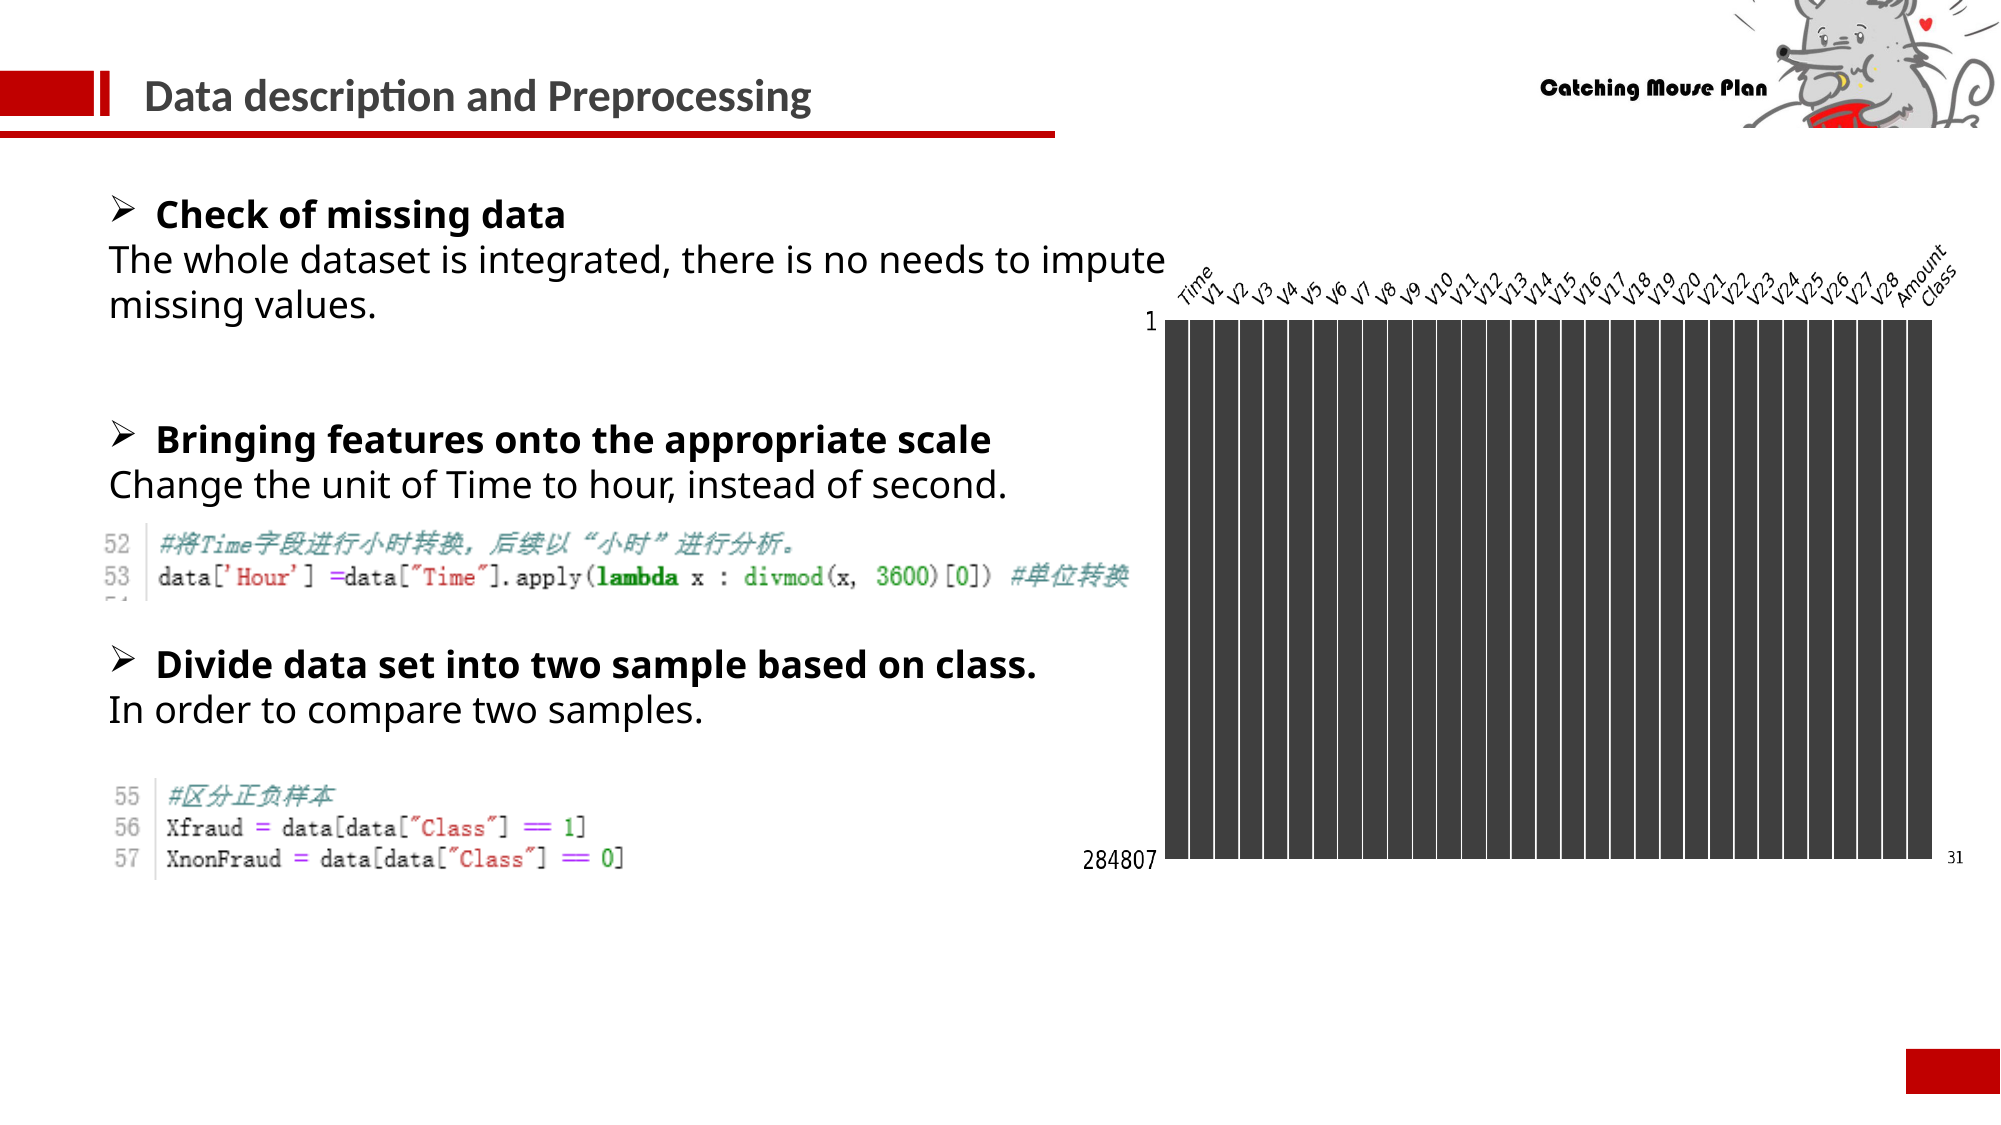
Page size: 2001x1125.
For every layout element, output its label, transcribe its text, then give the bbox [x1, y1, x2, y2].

text_box [0, 70, 94, 116]
text_box Data description and Preprocessing [129, 58, 1515, 129]
text_box Check of missing data The whole dataset is integrated, there is no needs to impute missing values. Bringing features onto the appropriate scale Change the unit of Time to hour, instead of second. Divide data set into two sample based on class. In order to compare two samples. [93, 607, 1059, 784]
picture [1520, 0, 2000, 128]
text_box [100, 70, 110, 116]
text_box Check of missing data The whole dataset is integrated, there is no needs to impute missing values. Bringing features onto the appropriate scale Change the unit of Time to hour, instead of second. Divide data set into two sample based on class. In order to compare two samples. [93, 183, 1189, 523]
picture [93, 234, 1965, 891]
picture [104, 778, 696, 881]
